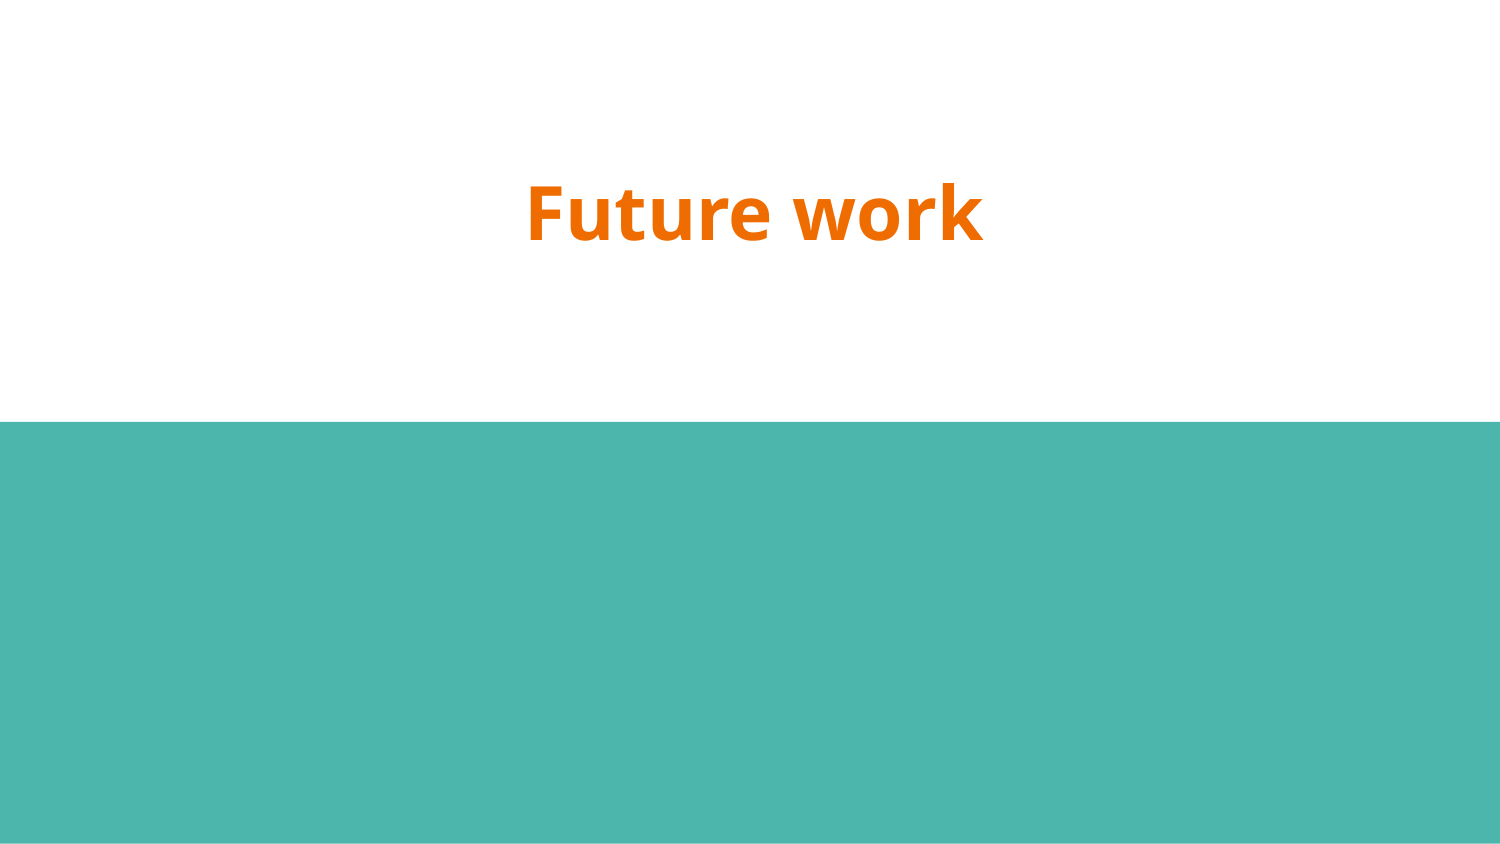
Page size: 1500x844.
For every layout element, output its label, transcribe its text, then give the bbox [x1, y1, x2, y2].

title Future work [51, 133, 1458, 289]
